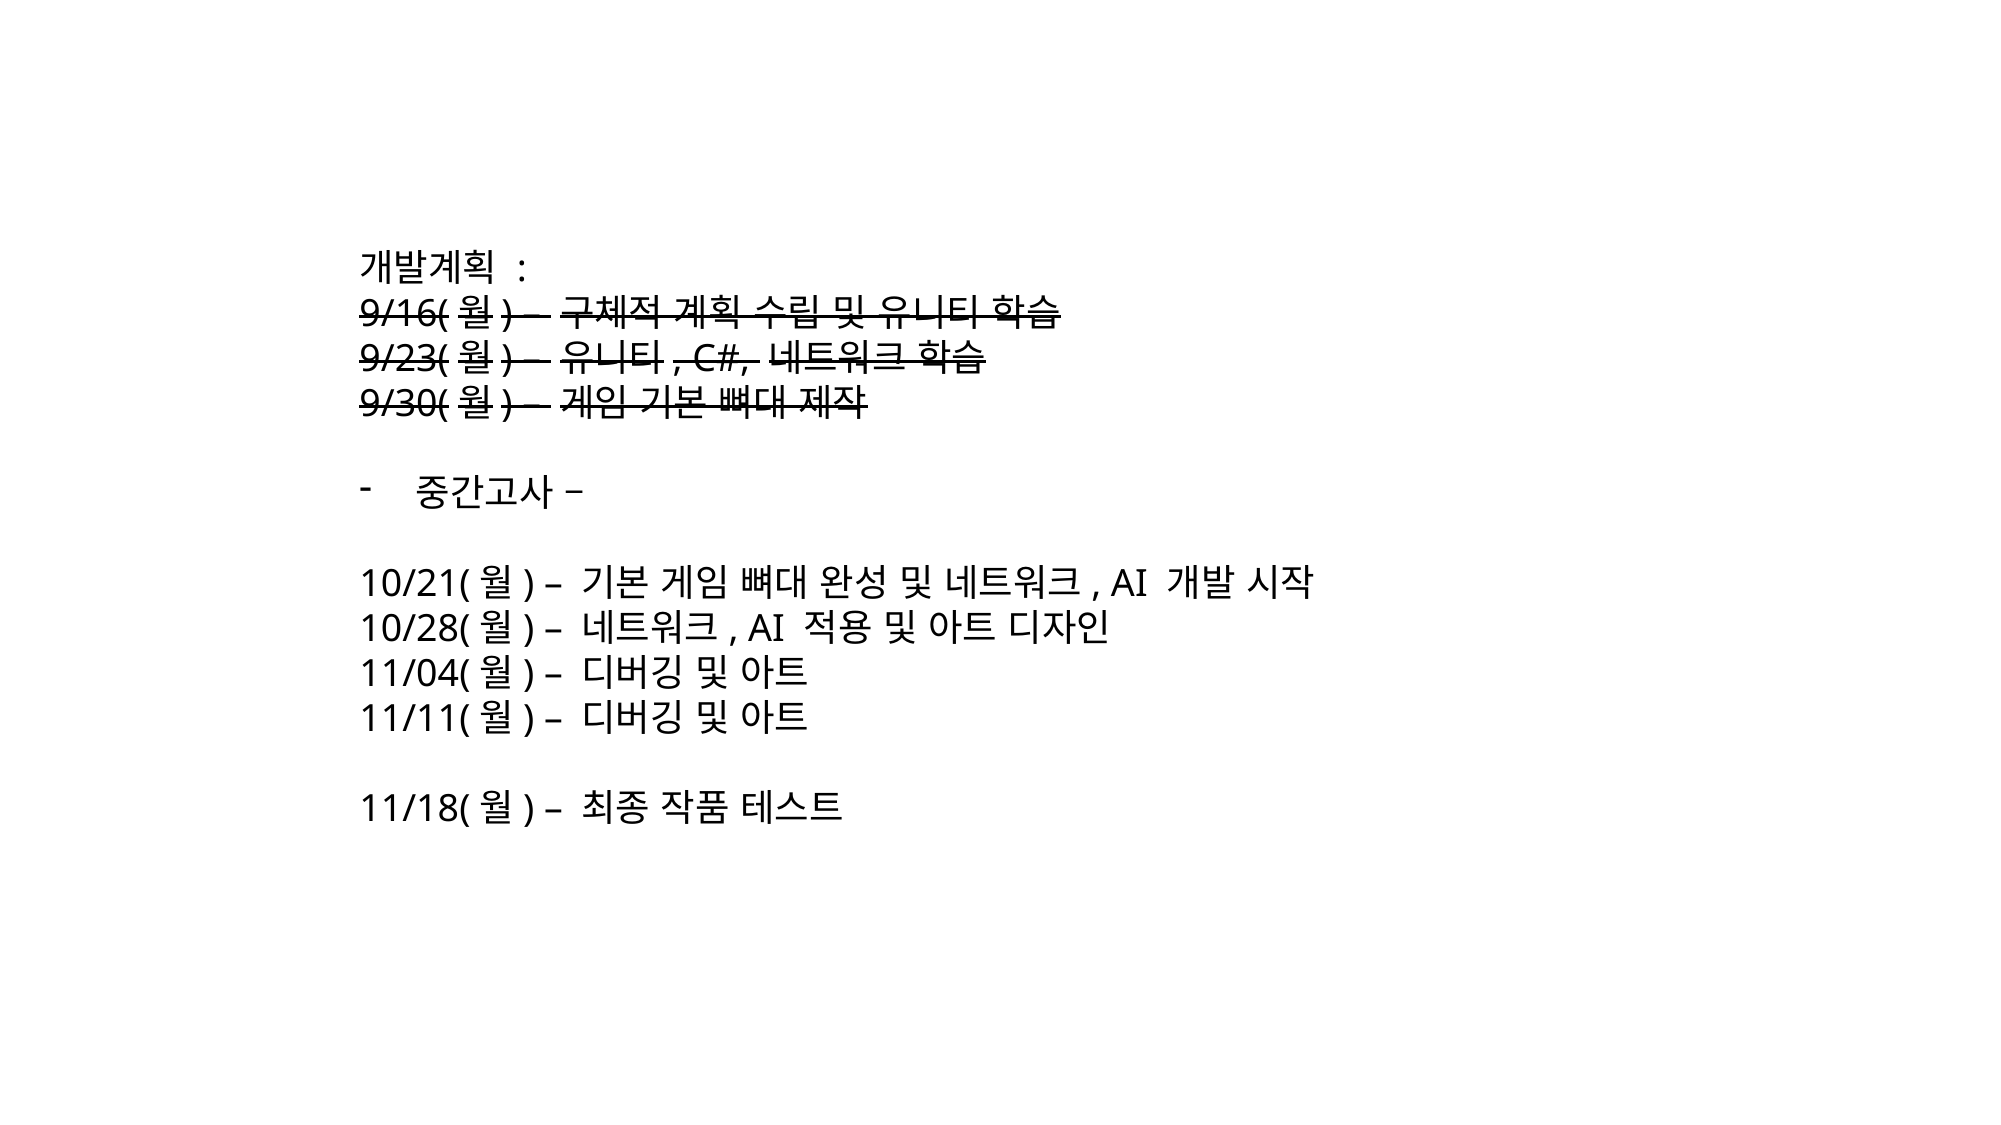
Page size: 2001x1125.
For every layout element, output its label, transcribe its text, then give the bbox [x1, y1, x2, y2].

text_box 개발계획 : 9/16(월) – 구체적 계획 수립 및 유니티 학습 9/23(월) – 유니티, C#, 네트워크 학습 9/30(월) – 게임 기본 뼈대 제작 중간고사 – 10/21(월) – 기본 게임 뼈대 완성 및 네트워크, AI 개발 시작 10/28(월) – 네트워크, AI 적용 및 아트 디자인 11/04(월) – 디버깅 및 아트 11/11(월) – 디버깅 및 아트 11/18(월) – 최종 작품 테스트 [344, 236, 1656, 882]
